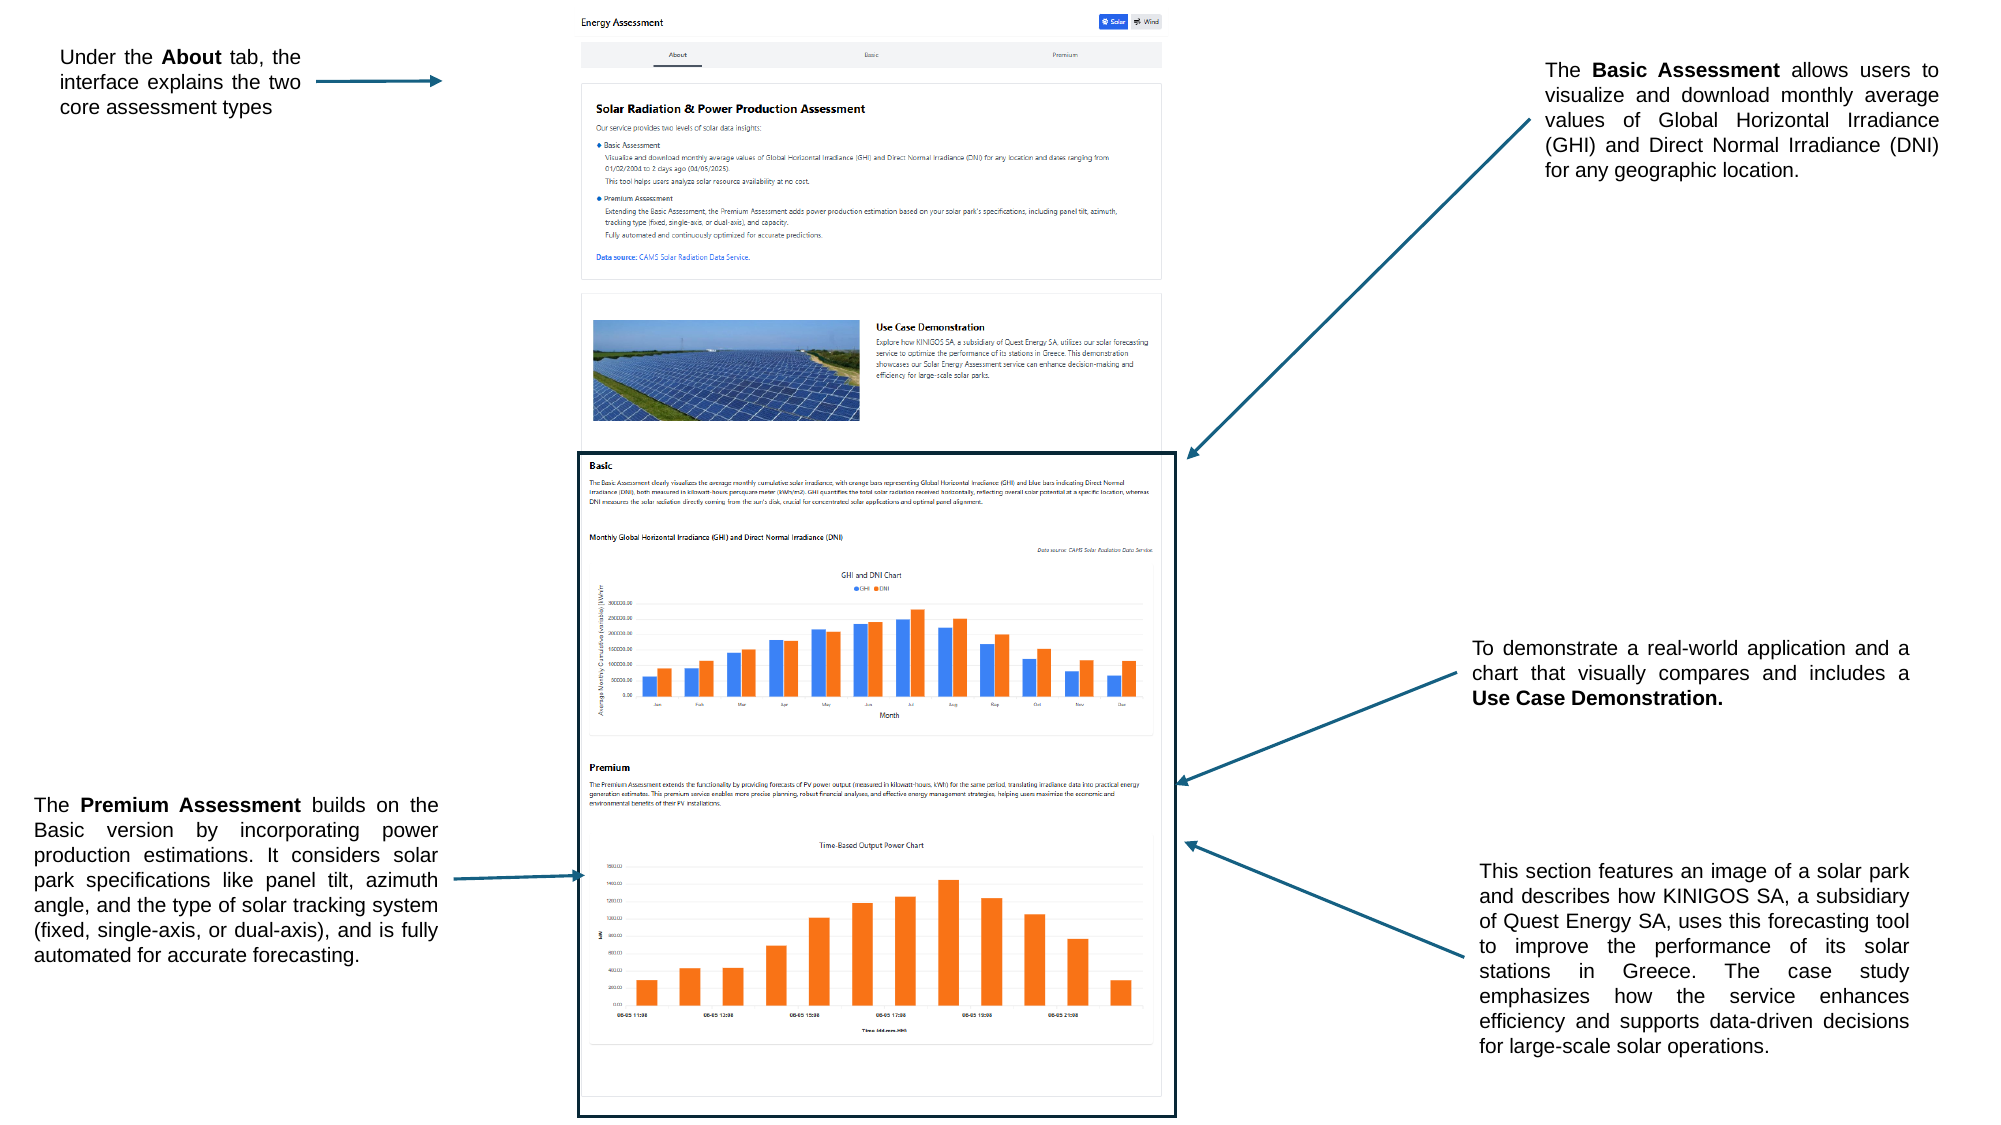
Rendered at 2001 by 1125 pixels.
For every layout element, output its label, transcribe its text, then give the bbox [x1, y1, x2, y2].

text_box To demonstrate a real-world application and a chart that visually compares and includes a Use Case Demonstration. [1457, 627, 1925, 718]
text_box Under the About tab, the interface explains the two core assessment types [44, 36, 317, 127]
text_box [453, 875, 586, 881]
text_box This section features an image of a solar park and describes how KINIGOS SA, a subsidiary of Quest Energy SA, uses this forecasting tool to improve the performance of its solar stations in Greece. The case study emphasizes how the service enhances efficiency and supports data-driven decisions for large-scale solar operations. [1464, 849, 1925, 1065]
picture [560, 3, 1182, 1122]
text_box The Premium Assessment builds on the Basic version by incorporating power production estimations. It considers solar park specifications like panel tilt, azimuth angle, and the type of solar tracking system (fixed, single-axis, or dual-axis), and is fully automated for accurate forecasting. [19, 784, 454, 974]
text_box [1183, 841, 1465, 959]
text_box The Basic Assessment allows users to visualize and download monthly average values of Global Horizontal Irradiance (GHI) and Direct Normal Irradiance (DNI) for any geographic location. [1530, 48, 1955, 189]
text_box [1174, 672, 1458, 786]
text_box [1186, 119, 1531, 460]
